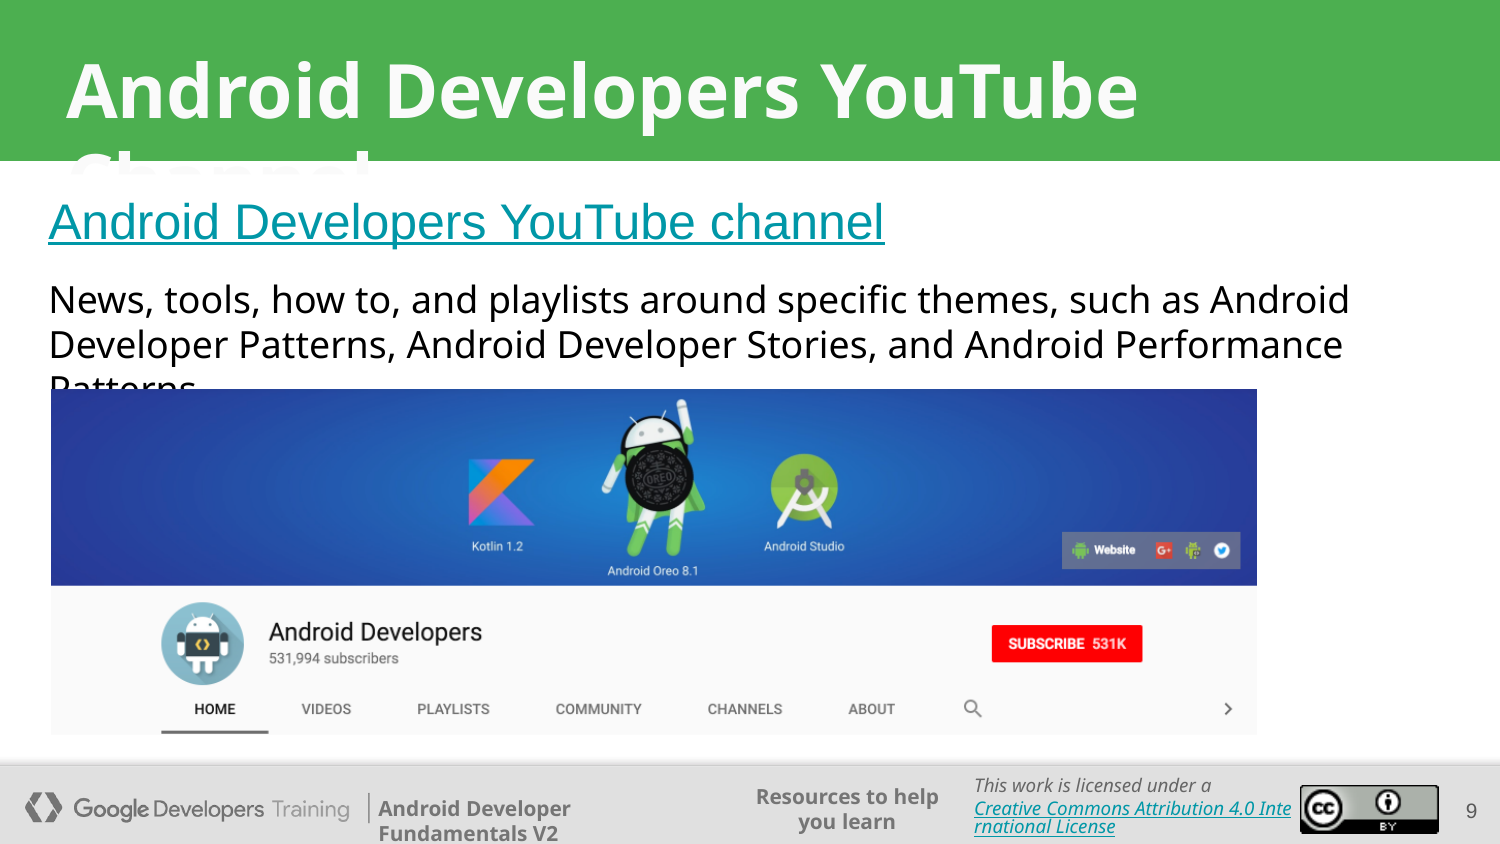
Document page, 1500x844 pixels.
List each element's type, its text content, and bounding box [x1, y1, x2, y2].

slide_number ‹#› [1402, 777, 1493, 842]
text_box Android Developers YouTube channel [33, 174, 960, 261]
picture [0, 161, 1500, 844]
text_box News, tools, how to, and playlists around specific themes, such as Android Developer Patterns, Android Developer Stories, and Android Performance Patterns [33, 261, 1492, 380]
title Android Developers YouTube Channel [51, 28, 1449, 122]
